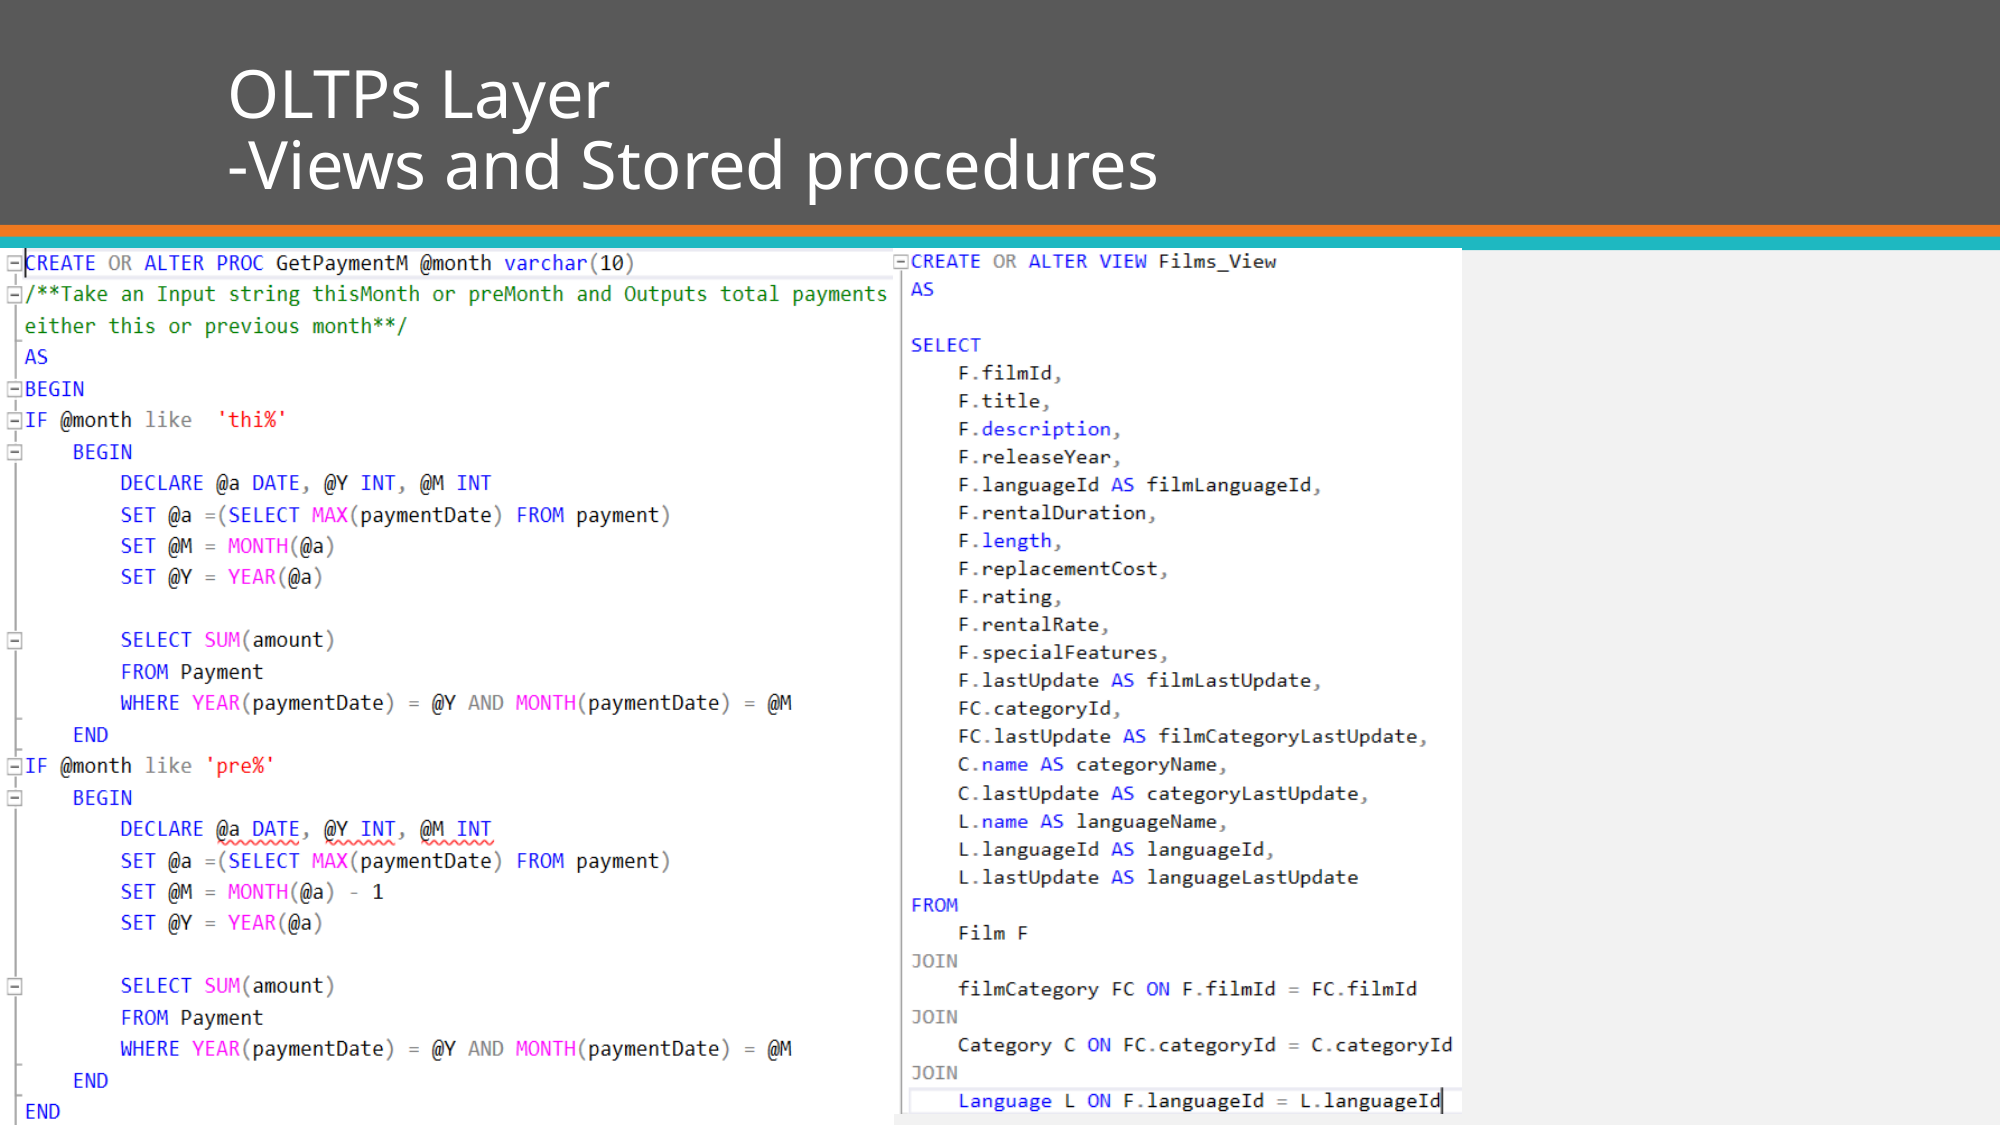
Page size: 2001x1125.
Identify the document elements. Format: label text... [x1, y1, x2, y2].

title OLTPs Layer -Views and Stored procedures [212, 41, 1788, 212]
picture [0, 248, 1462, 1125]
